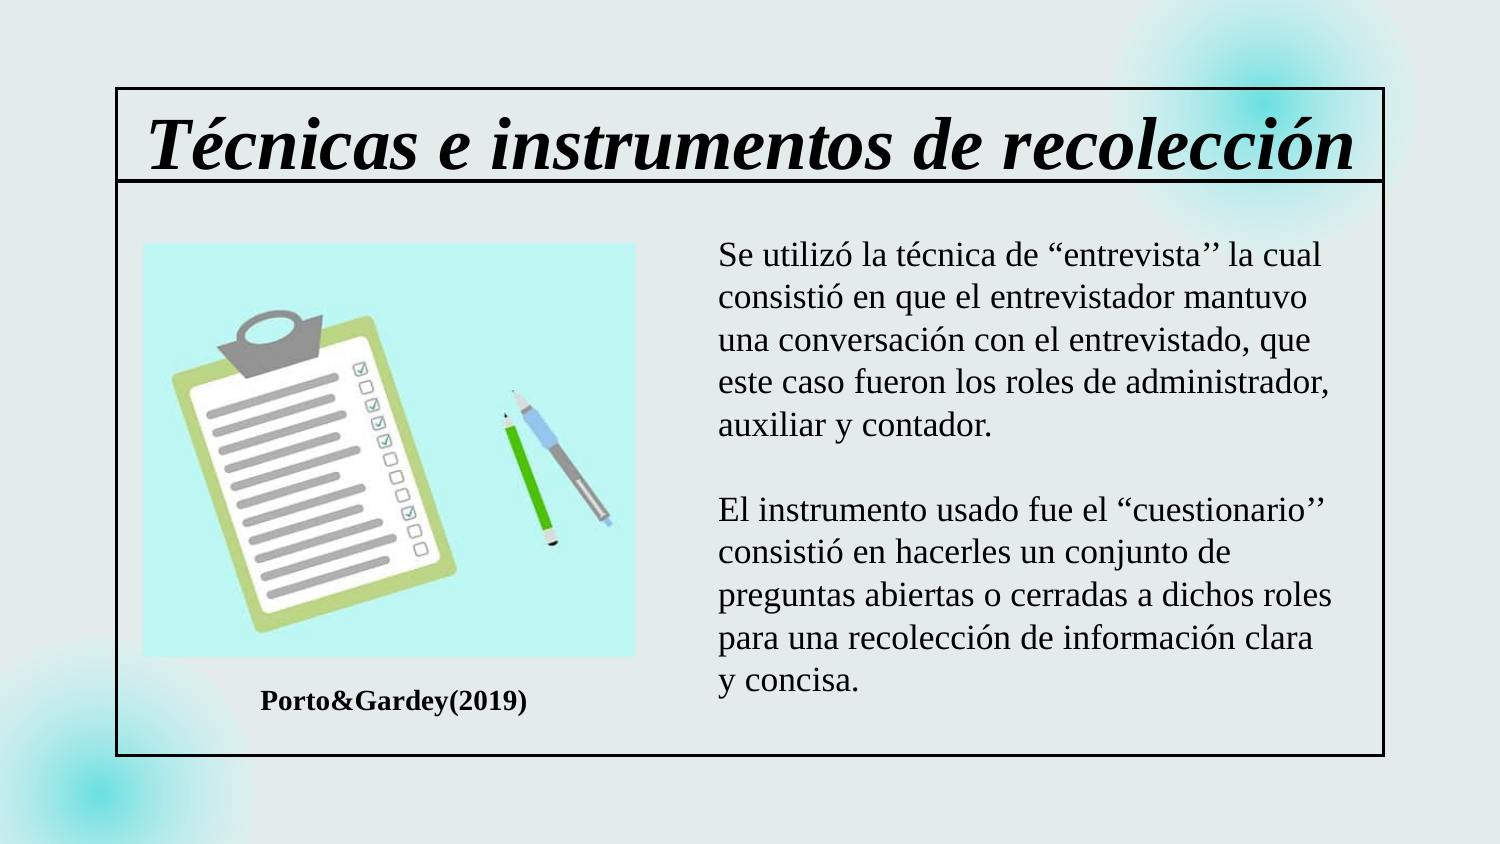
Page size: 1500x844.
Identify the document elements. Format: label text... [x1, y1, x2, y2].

text_box Se utilizó la técnica de “entrevista’’ la cual consistió en que el entrevistador mantuvo una conversación con el entrevistado, que este caso fueron los roles de administrador, auxiliar y contador. El instrumento usado fue el “cuestionario’’ consistió en hacerles un conjunto de preguntas abiertas o cerradas a dichos roles para una recolección de información clara y concisa. [703, 215, 1355, 714]
text_box Porto&Gardey(2019) [146, 666, 642, 732]
picture [142, 242, 636, 657]
title Técnicas e instrumentos de recolección [119, 88, 1384, 192]
